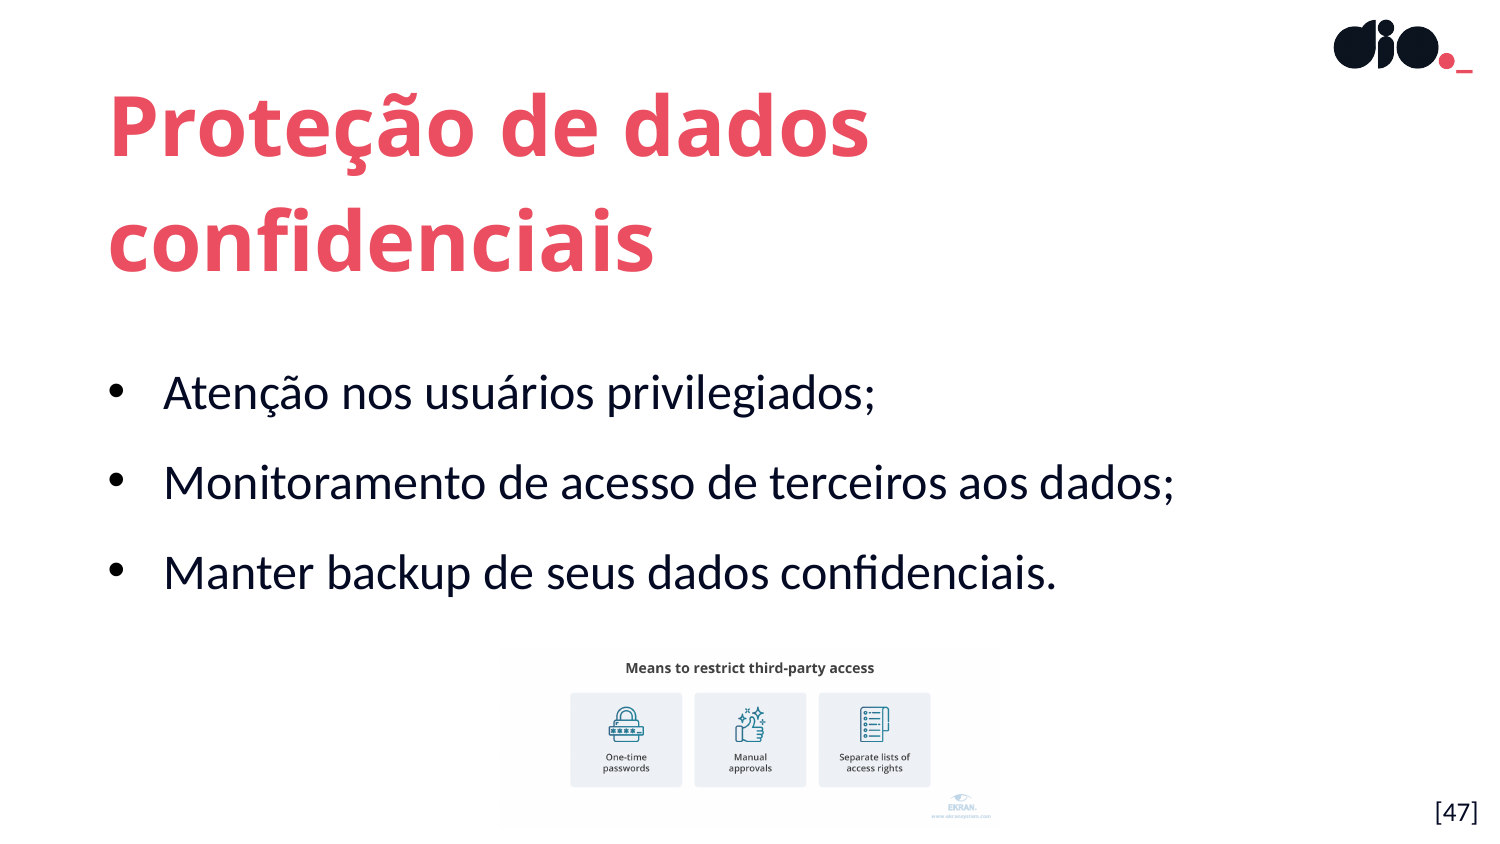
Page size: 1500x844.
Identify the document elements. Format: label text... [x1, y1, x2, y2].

picture [1333, 19, 1473, 74]
picture [499, 649, 1001, 830]
text_box Atenção nos usuários privilegiados; Monitoramento de acesso de terceiros aos dados; Manter backup de seus dados confidenciais. [92, 340, 1408, 610]
slide_number [47] [1403, 779, 1494, 844]
text_box Proteção de dados confidenciais [92, 104, 1408, 243]
